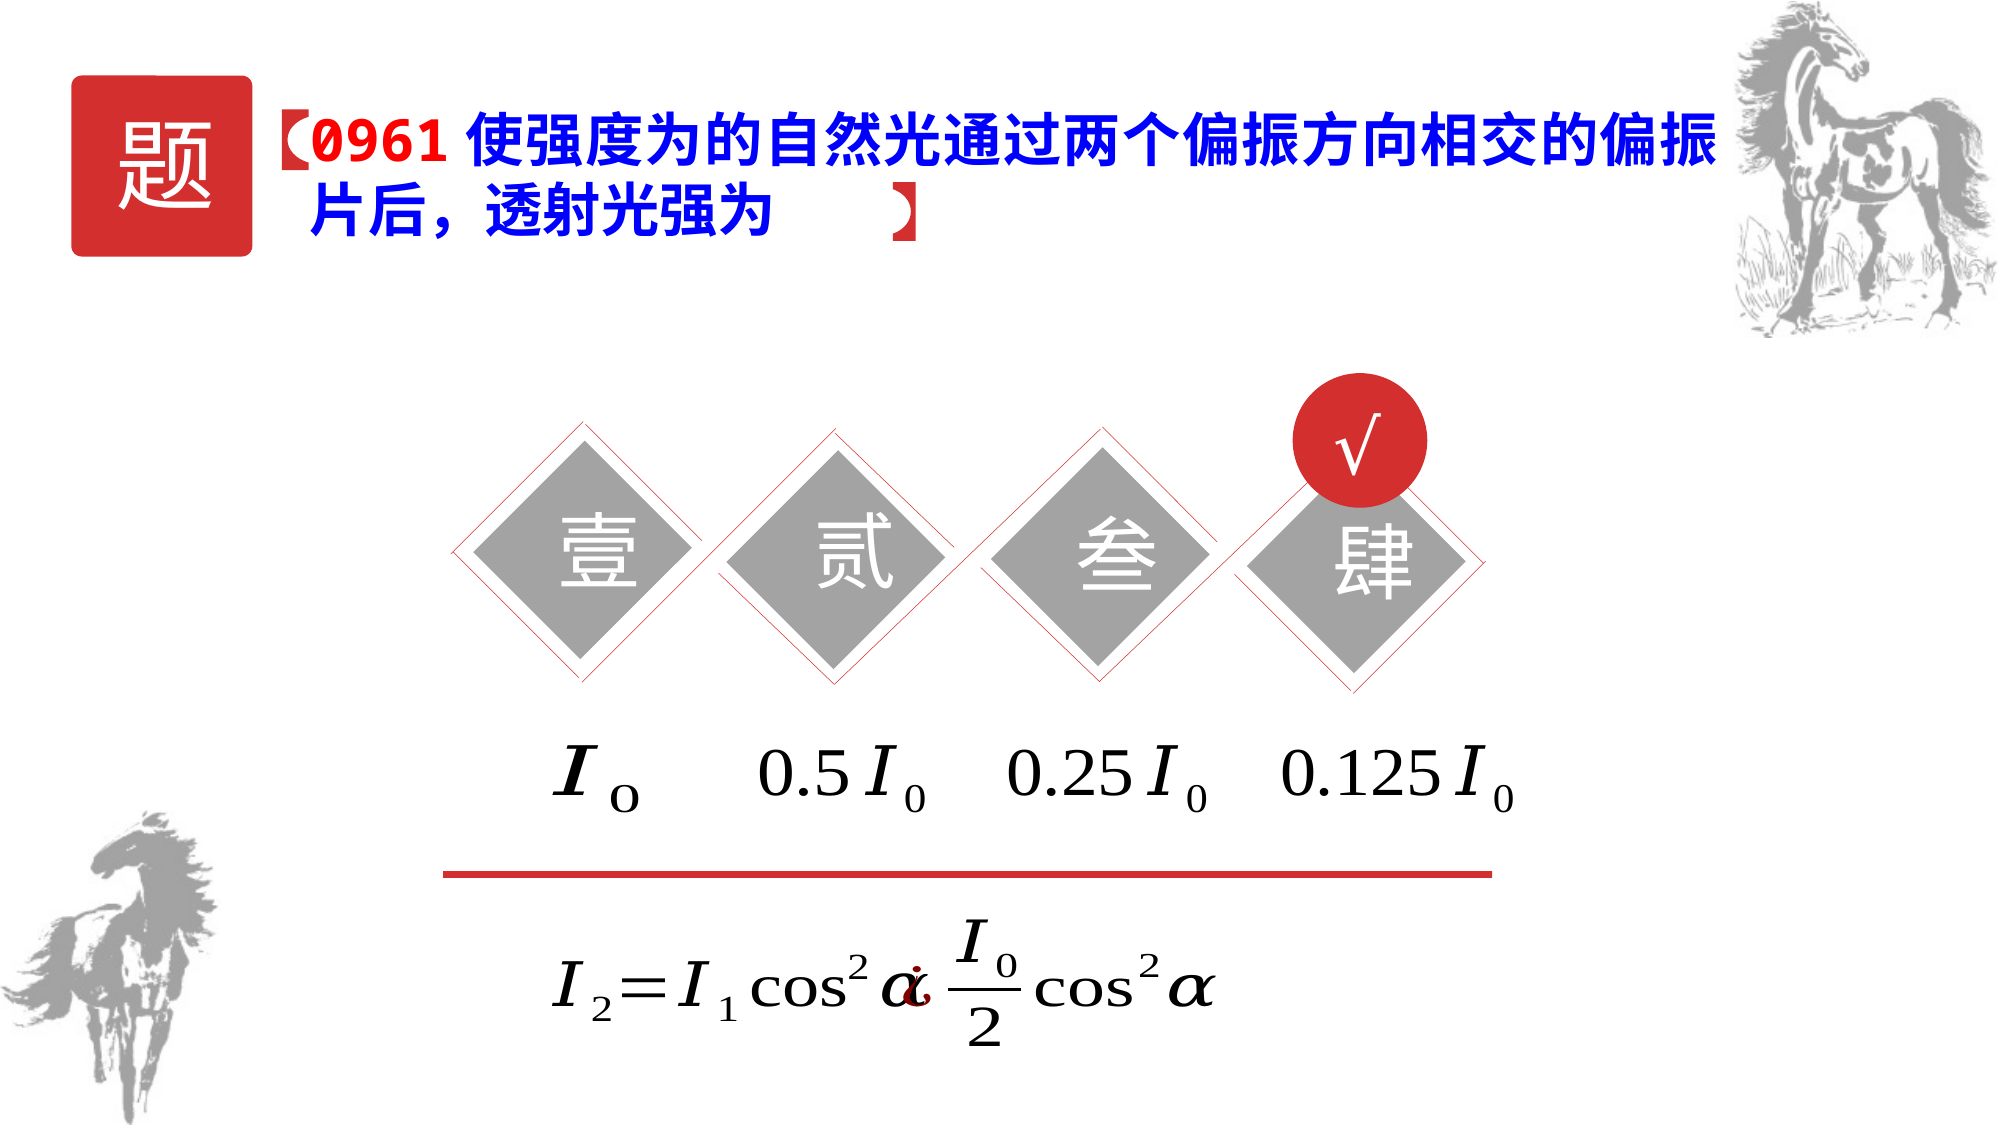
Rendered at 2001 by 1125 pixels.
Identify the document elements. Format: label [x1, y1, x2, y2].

picture [1733, 1, 1998, 338]
text_box [281, 95, 1734, 252]
text_box [71, 75, 253, 257]
text_box [1292, 373, 1428, 508]
text_box [423, 400, 1516, 878]
picture [0, 810, 221, 1125]
